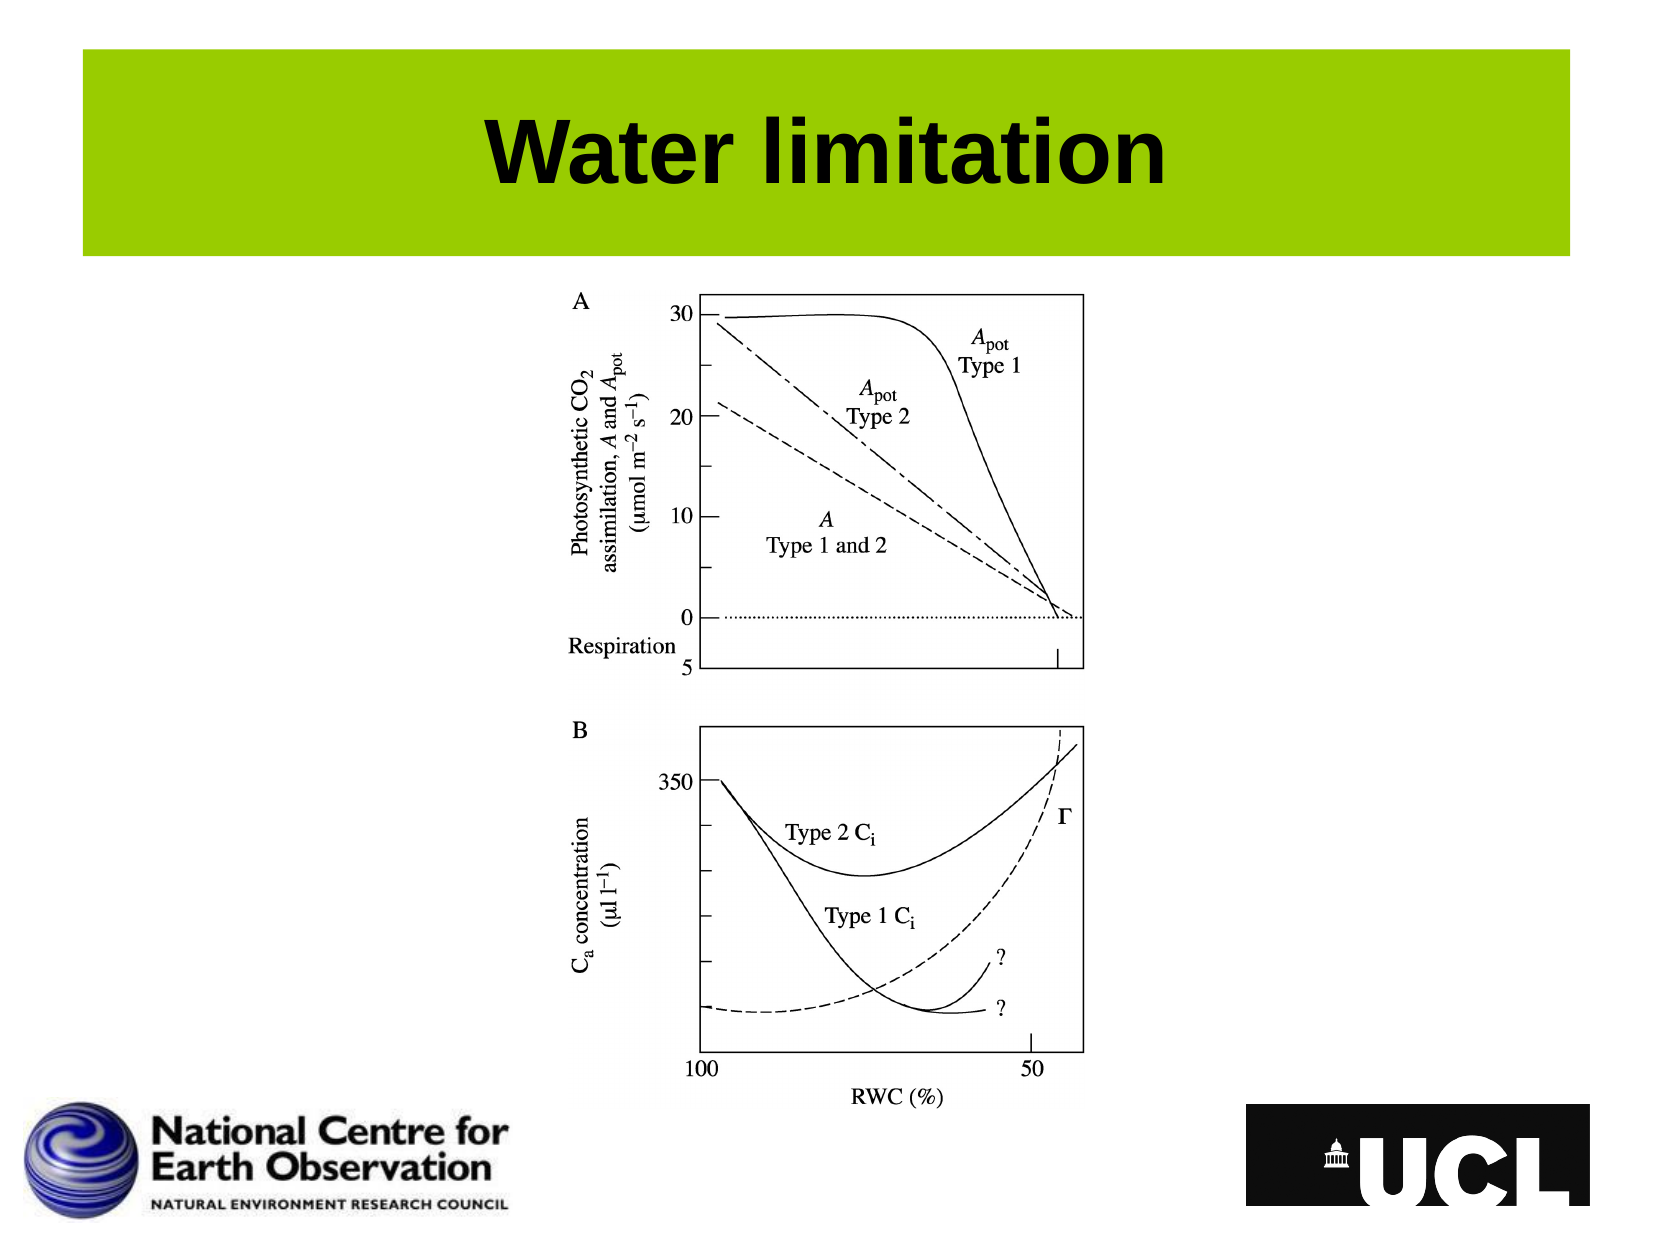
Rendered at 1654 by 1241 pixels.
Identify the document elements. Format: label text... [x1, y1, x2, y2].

picture [23, 1097, 513, 1223]
picture [568, 289, 1085, 1109]
picture [1246, 1104, 1590, 1206]
title Water limitation [82, 49, 1571, 257]
